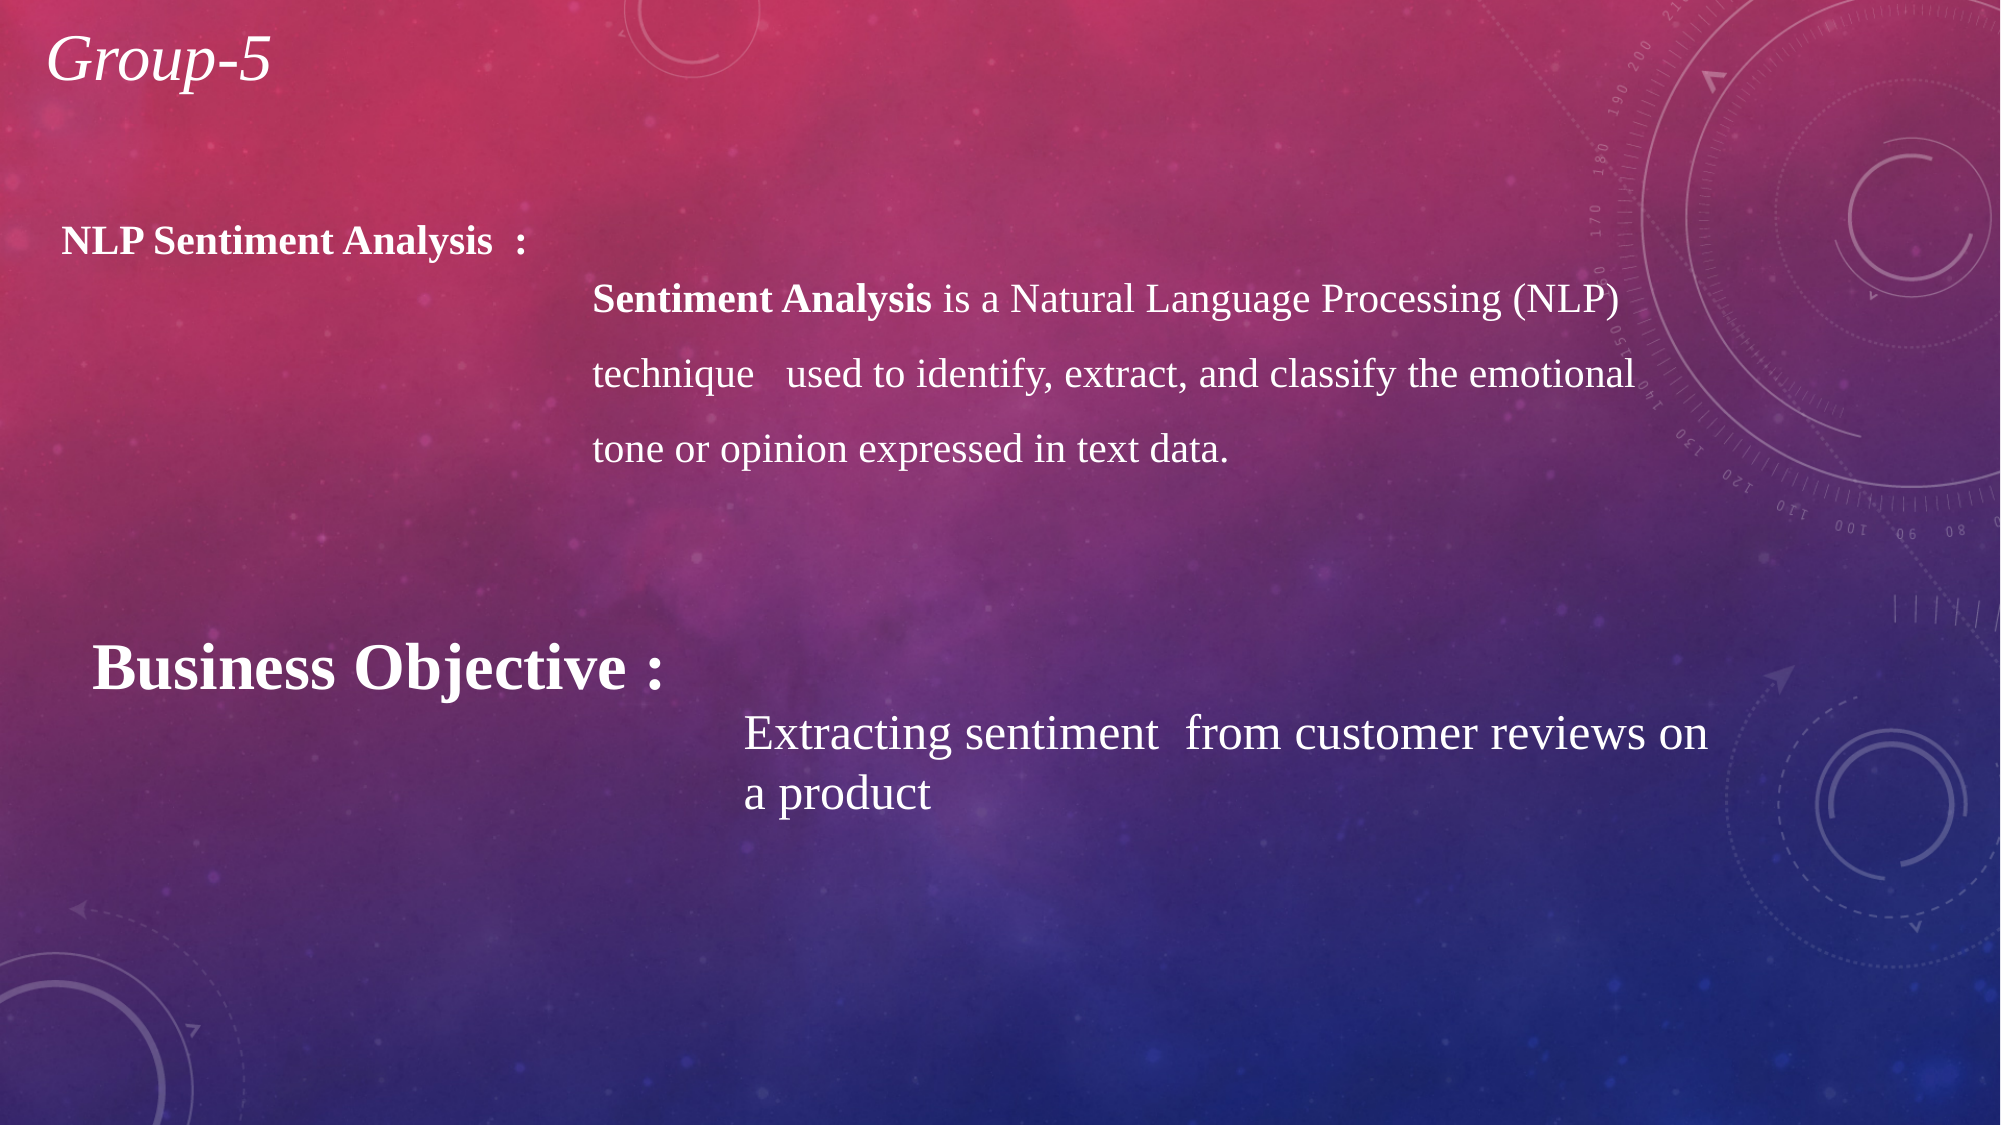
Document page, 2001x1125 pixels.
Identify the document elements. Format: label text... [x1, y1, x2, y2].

picture [0, 0, 2001, 1125]
text_box Business Objective : [77, 615, 689, 711]
text_box Group-5 [30, 6, 339, 101]
text_box Extracting sentiment from customer reviews on a product [728, 691, 1737, 827]
text_box NLP Sentiment Analysis : [46, 205, 554, 271]
text_box Sentiment Analysis is a Natural Language Processing (NLP) technique used to identify, extract, and classify the emotional tone or opinion expressed in text data. [577, 238, 1683, 528]
